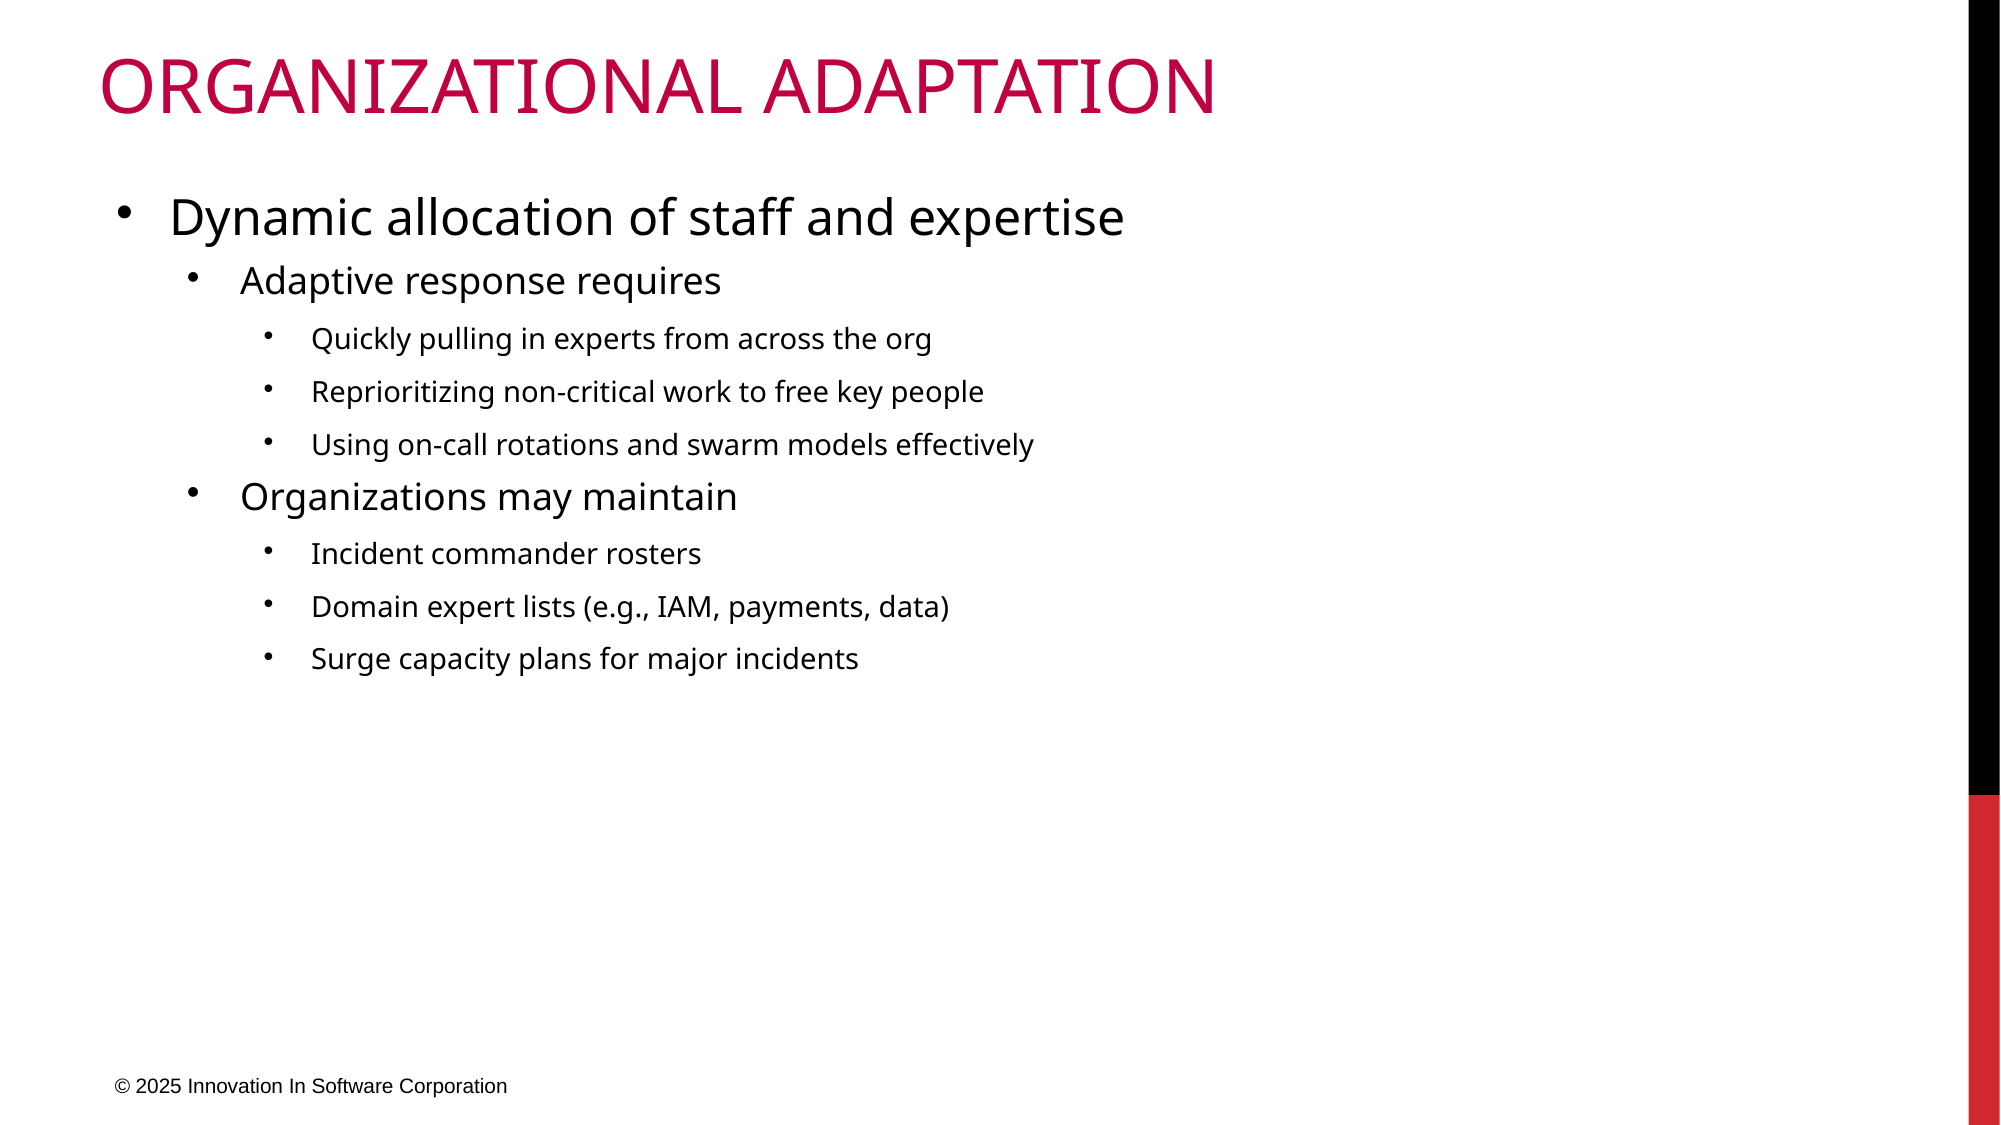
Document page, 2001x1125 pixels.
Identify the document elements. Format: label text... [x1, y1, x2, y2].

list Dynamic allocation of staff and expertise Adaptive response requires Quickly pulling in experts from across the org Reprioritizing non-critical work to free key people Using on-call rotations and swarm models effectively Organizations may maintain Incident commander rosters Domain expert lists (e.g., IAM, payments, data) Surge capacity plans for major incidents [98, 185, 1795, 1003]
footer © 2025 Innovation In Software Corporation [99, 1065, 850, 1112]
title Organizational Adaptation [98, 0, 1936, 186]
